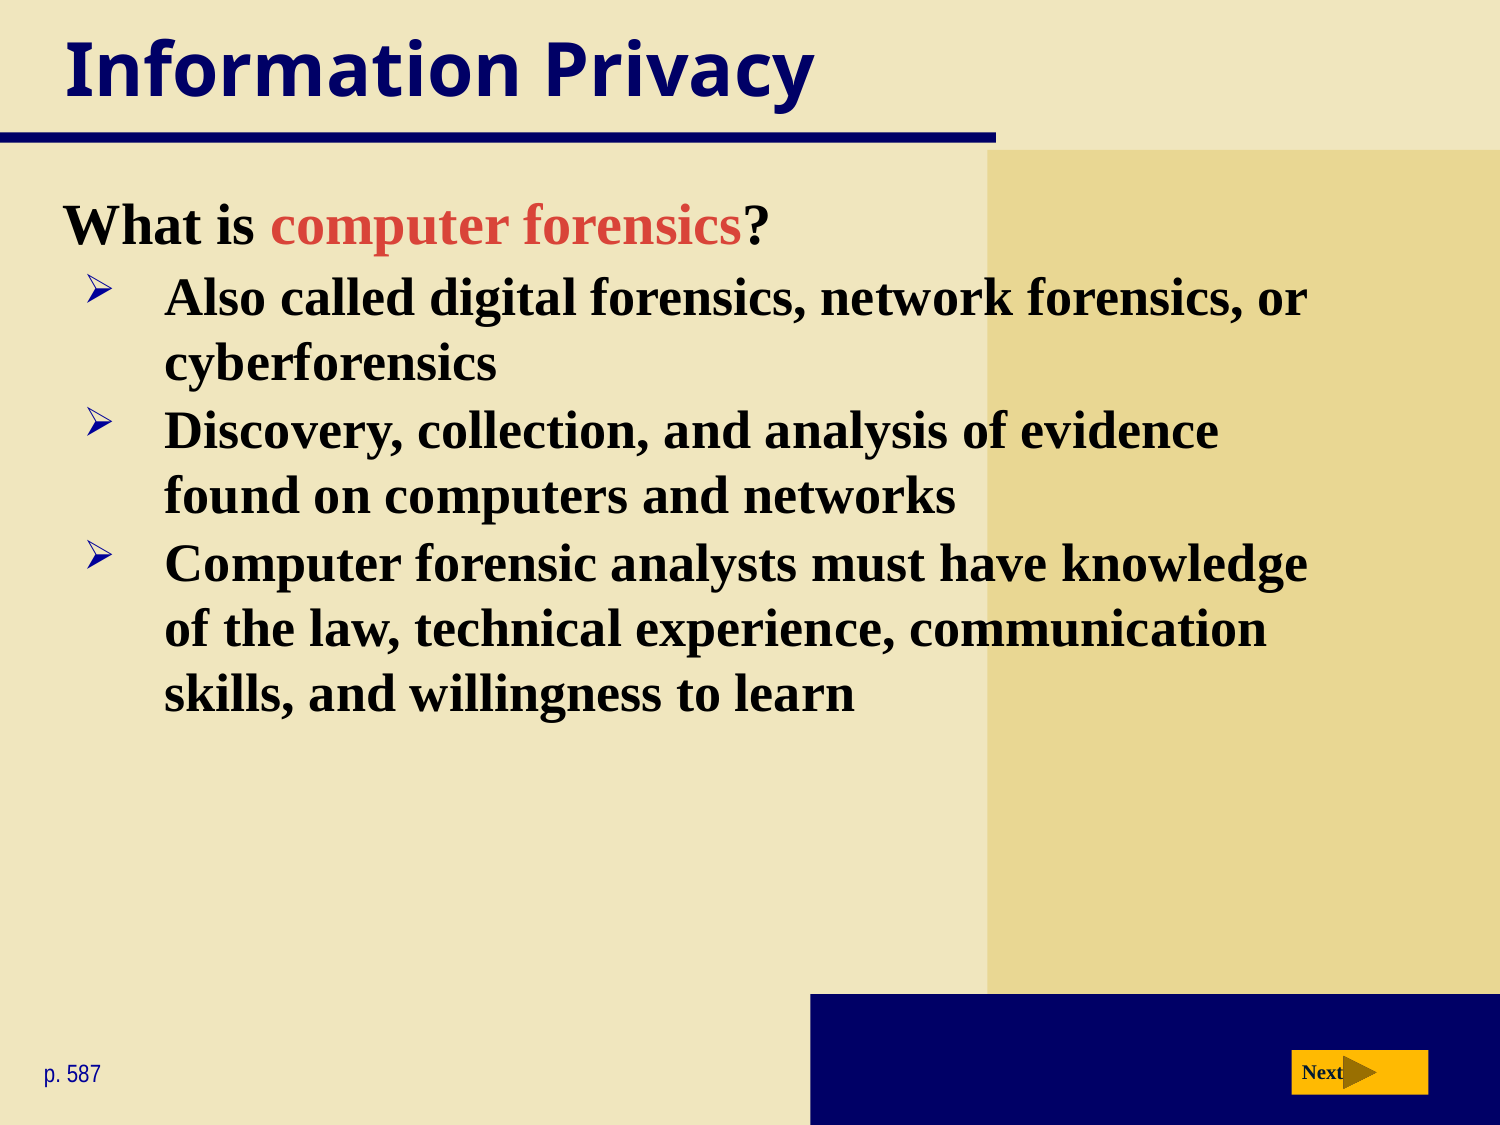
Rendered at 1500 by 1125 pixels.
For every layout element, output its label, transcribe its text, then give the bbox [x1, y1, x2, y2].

text_box Discovery, collection, and analysis of evidence found on computers and networks Computer forensic analysts must have knowledge of the law, technical experience, communication skills, and willingness to learn [50, 387, 1375, 975]
title Information Privacy [49, 0, 1459, 133]
text_box Also called digital forensics, network forensics, or cyberforensics [49, 253, 1459, 363]
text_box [1286, 1049, 1429, 1095]
list What is computer forensics? [47, 178, 1457, 301]
text_box p. 587 [29, 1050, 284, 1095]
